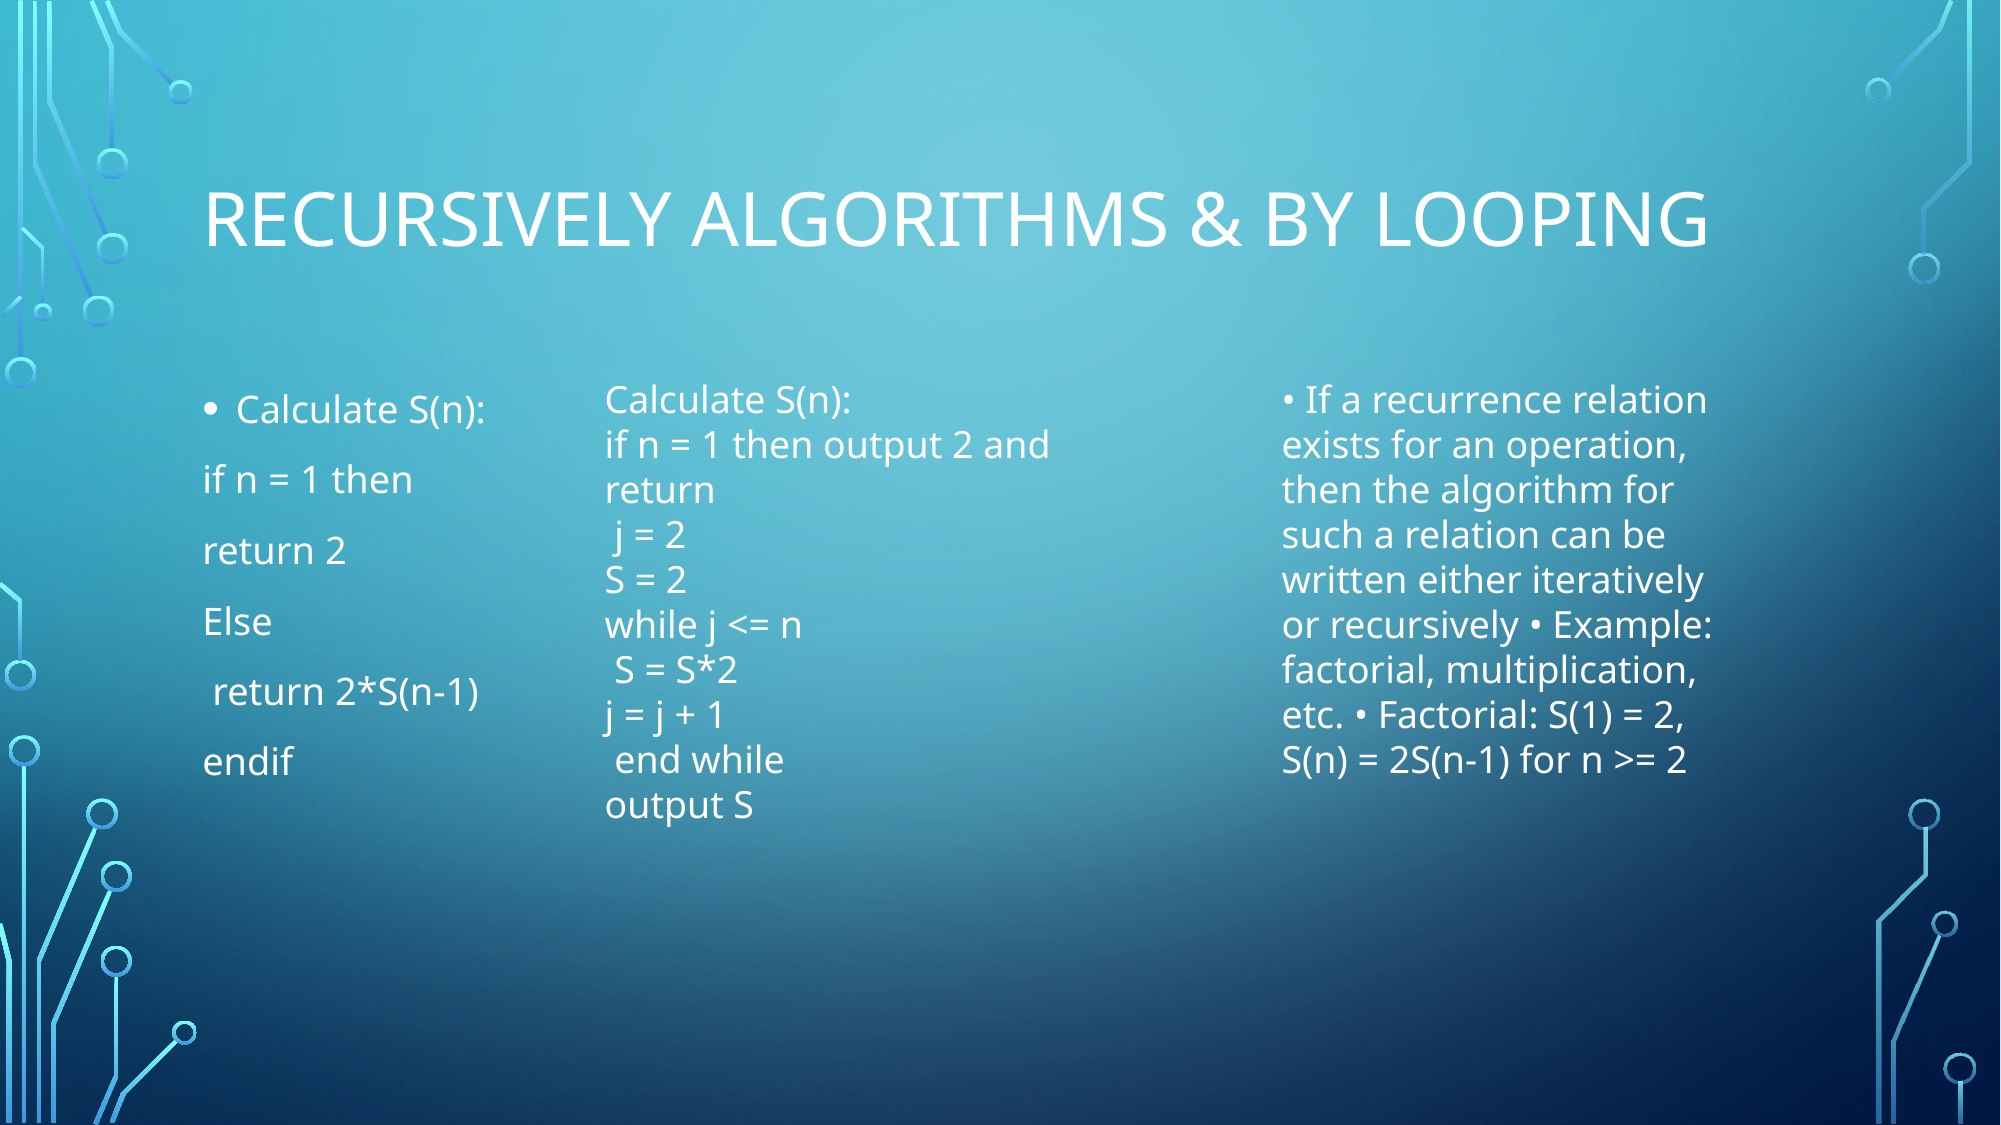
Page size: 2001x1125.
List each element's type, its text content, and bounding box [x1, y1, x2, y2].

text_box Calculate S(n): if n = 1 then output 2 and return j = 2 S = 2 while j <= n S = S*2 j = j + 1 end while output S [589, 368, 1111, 834]
title Recursively algorithms & By looping [187, 101, 1813, 344]
list Calculate S(n): if n = 1 then return 2 Else return 2*S(n-1) endif [187, 369, 589, 794]
text_box • If a recurrence relation exists for an operation, then the algorithm for such a relation can be written either iteratively or recursively • Example: factorial, multiplication, etc. • Factorial: S(1) = 2, S(n) = 2S(n-1) for n >= 2 [1266, 368, 1738, 789]
